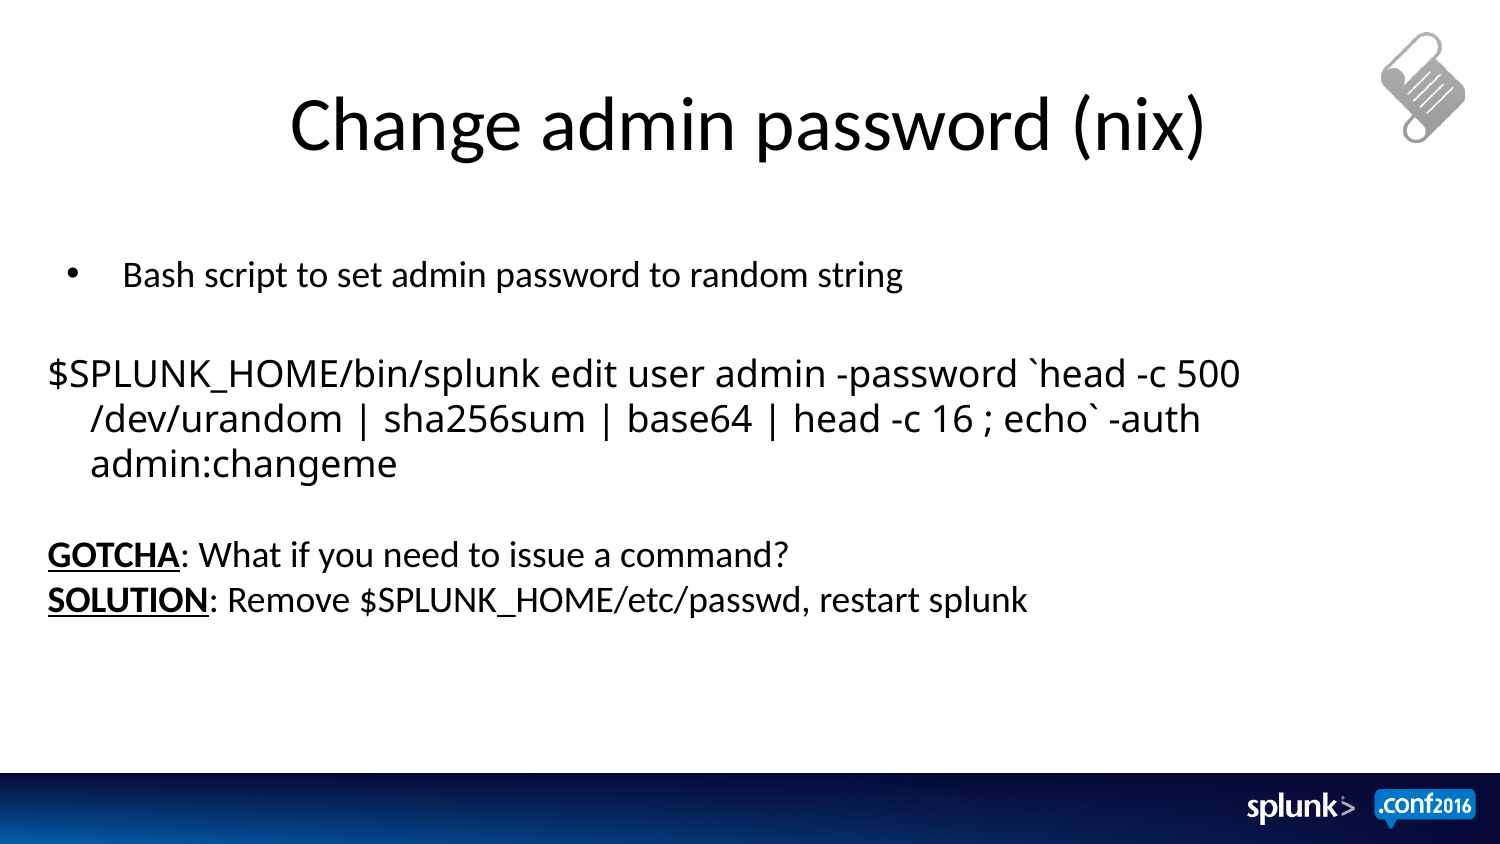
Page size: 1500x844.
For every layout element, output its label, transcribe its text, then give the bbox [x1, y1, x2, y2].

picture [1380, 31, 1465, 143]
picture [0, 773, 1500, 844]
title Change admin password (nix) [51, 72, 1449, 167]
list Bash script to set admin password to random string $SPLUNK_HOME/bin/splunk edit user admin -password `head -c 500 /dev/urandom | sha256sum | base64 | head -c 16 ; echo` -auth admin:changeme GOTCHA: What if you need to issue a command? SOLUTION: Remove $SPLUNK_HOME/etc/passwd, restart splunk [32, 190, 1449, 751]
